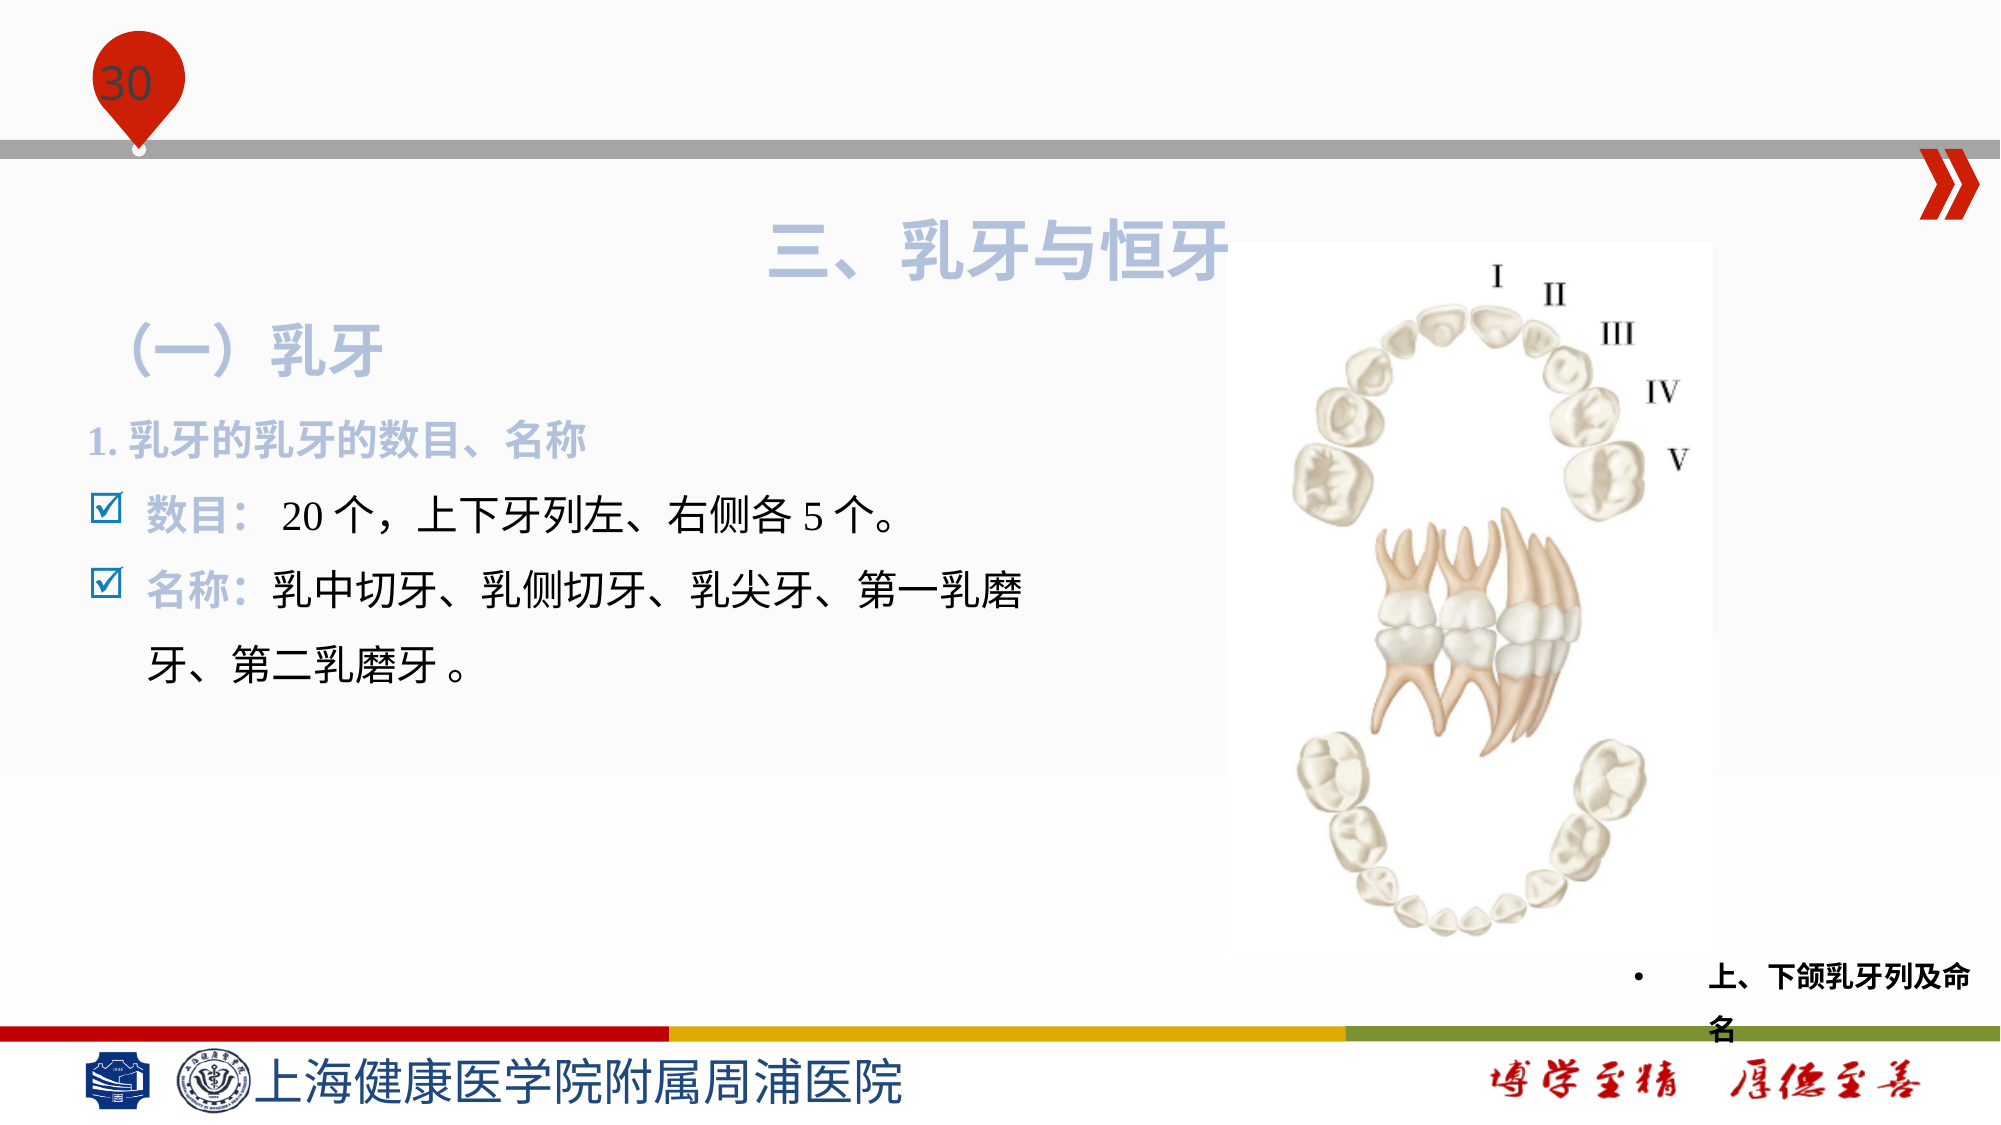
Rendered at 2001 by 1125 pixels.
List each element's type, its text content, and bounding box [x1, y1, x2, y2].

picture [1225, 241, 1713, 959]
picture [1458, 1043, 1955, 1124]
text_box 三、乳牙与恒牙 [750, 161, 1248, 297]
text_box （一）乳牙 [80, 272, 402, 380]
picture [70, 1042, 260, 1121]
text_box 1.乳牙的乳牙的数目、名称 数目：20个，上下牙列左、右侧各5个。 名称：乳中切牙、乳侧切牙、乳尖牙、第一乳磨牙、第二乳磨牙 。 [78, 380, 1038, 698]
list 上、下颌乳牙列及命名 [1618, 957, 2000, 1030]
